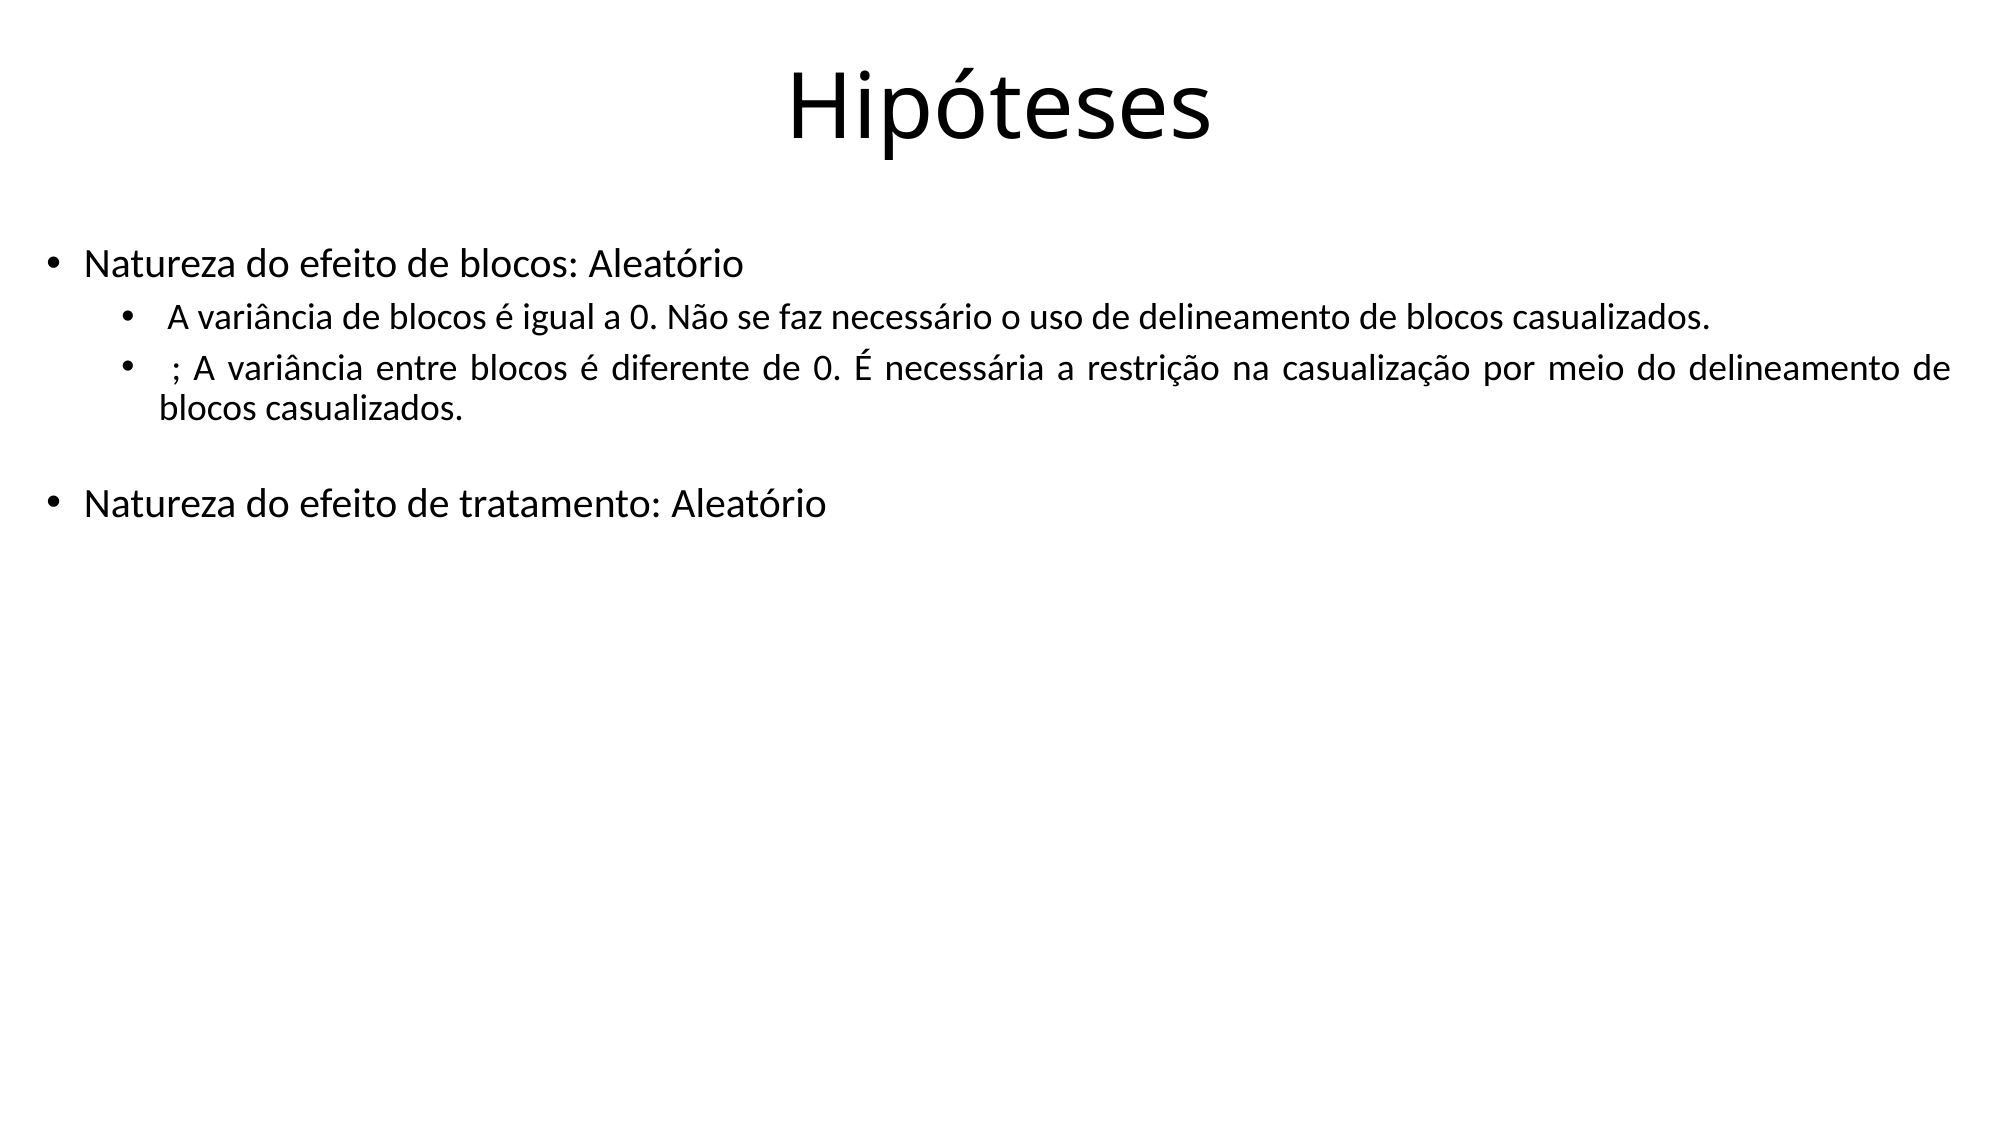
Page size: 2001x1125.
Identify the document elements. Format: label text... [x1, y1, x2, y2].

title Hipóteses [137, 0, 1863, 218]
